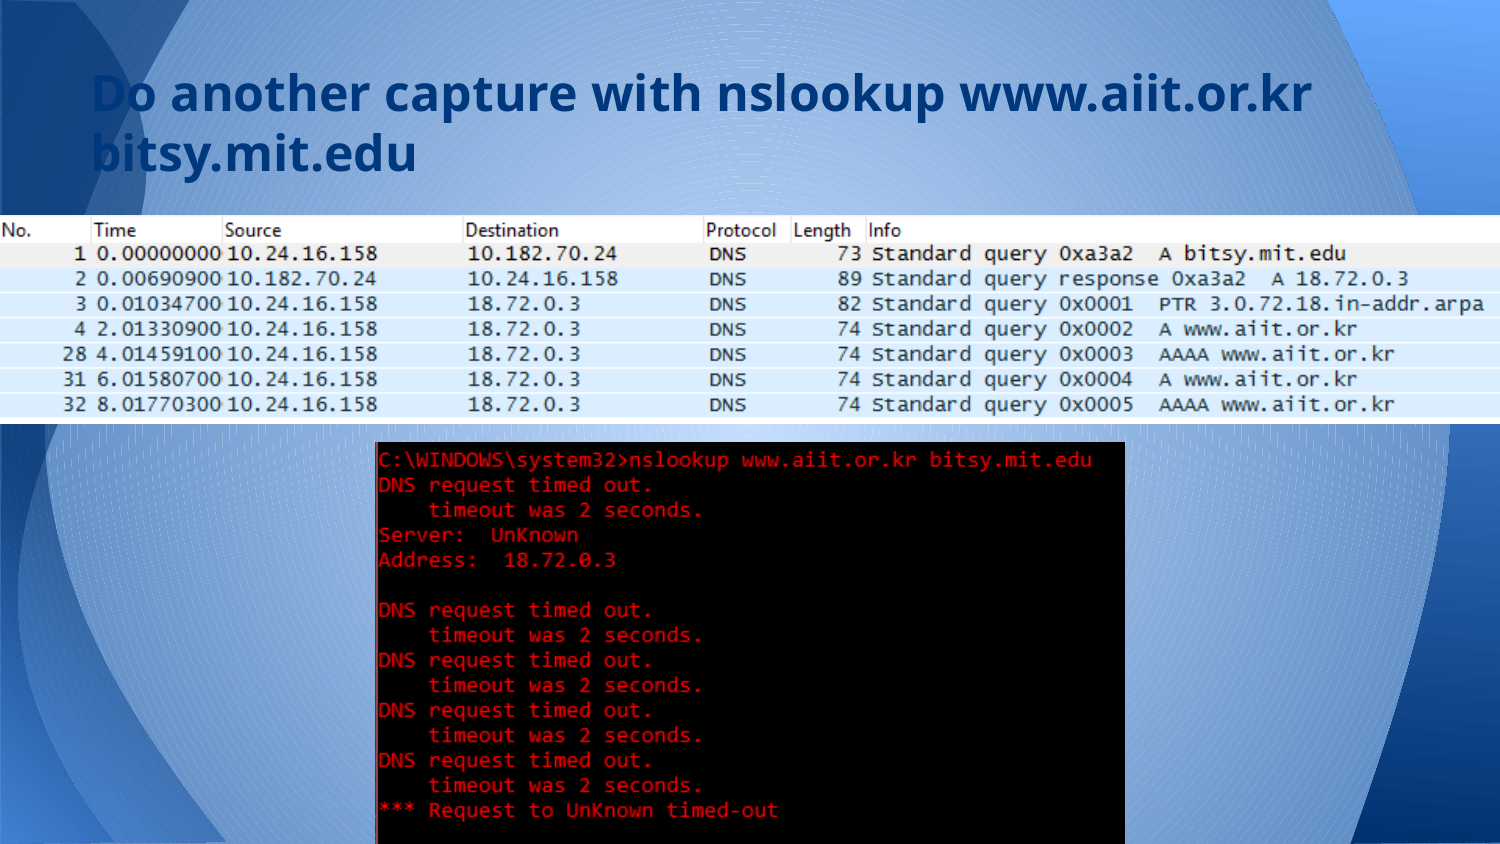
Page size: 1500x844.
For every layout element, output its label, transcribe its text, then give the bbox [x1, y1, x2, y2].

title Do another capture with nslookup www.aiit.or.kr bitsy.mit.edu [75, 33, 1425, 197]
picture [375, 441, 1125, 844]
picture [0, 215, 1500, 424]
